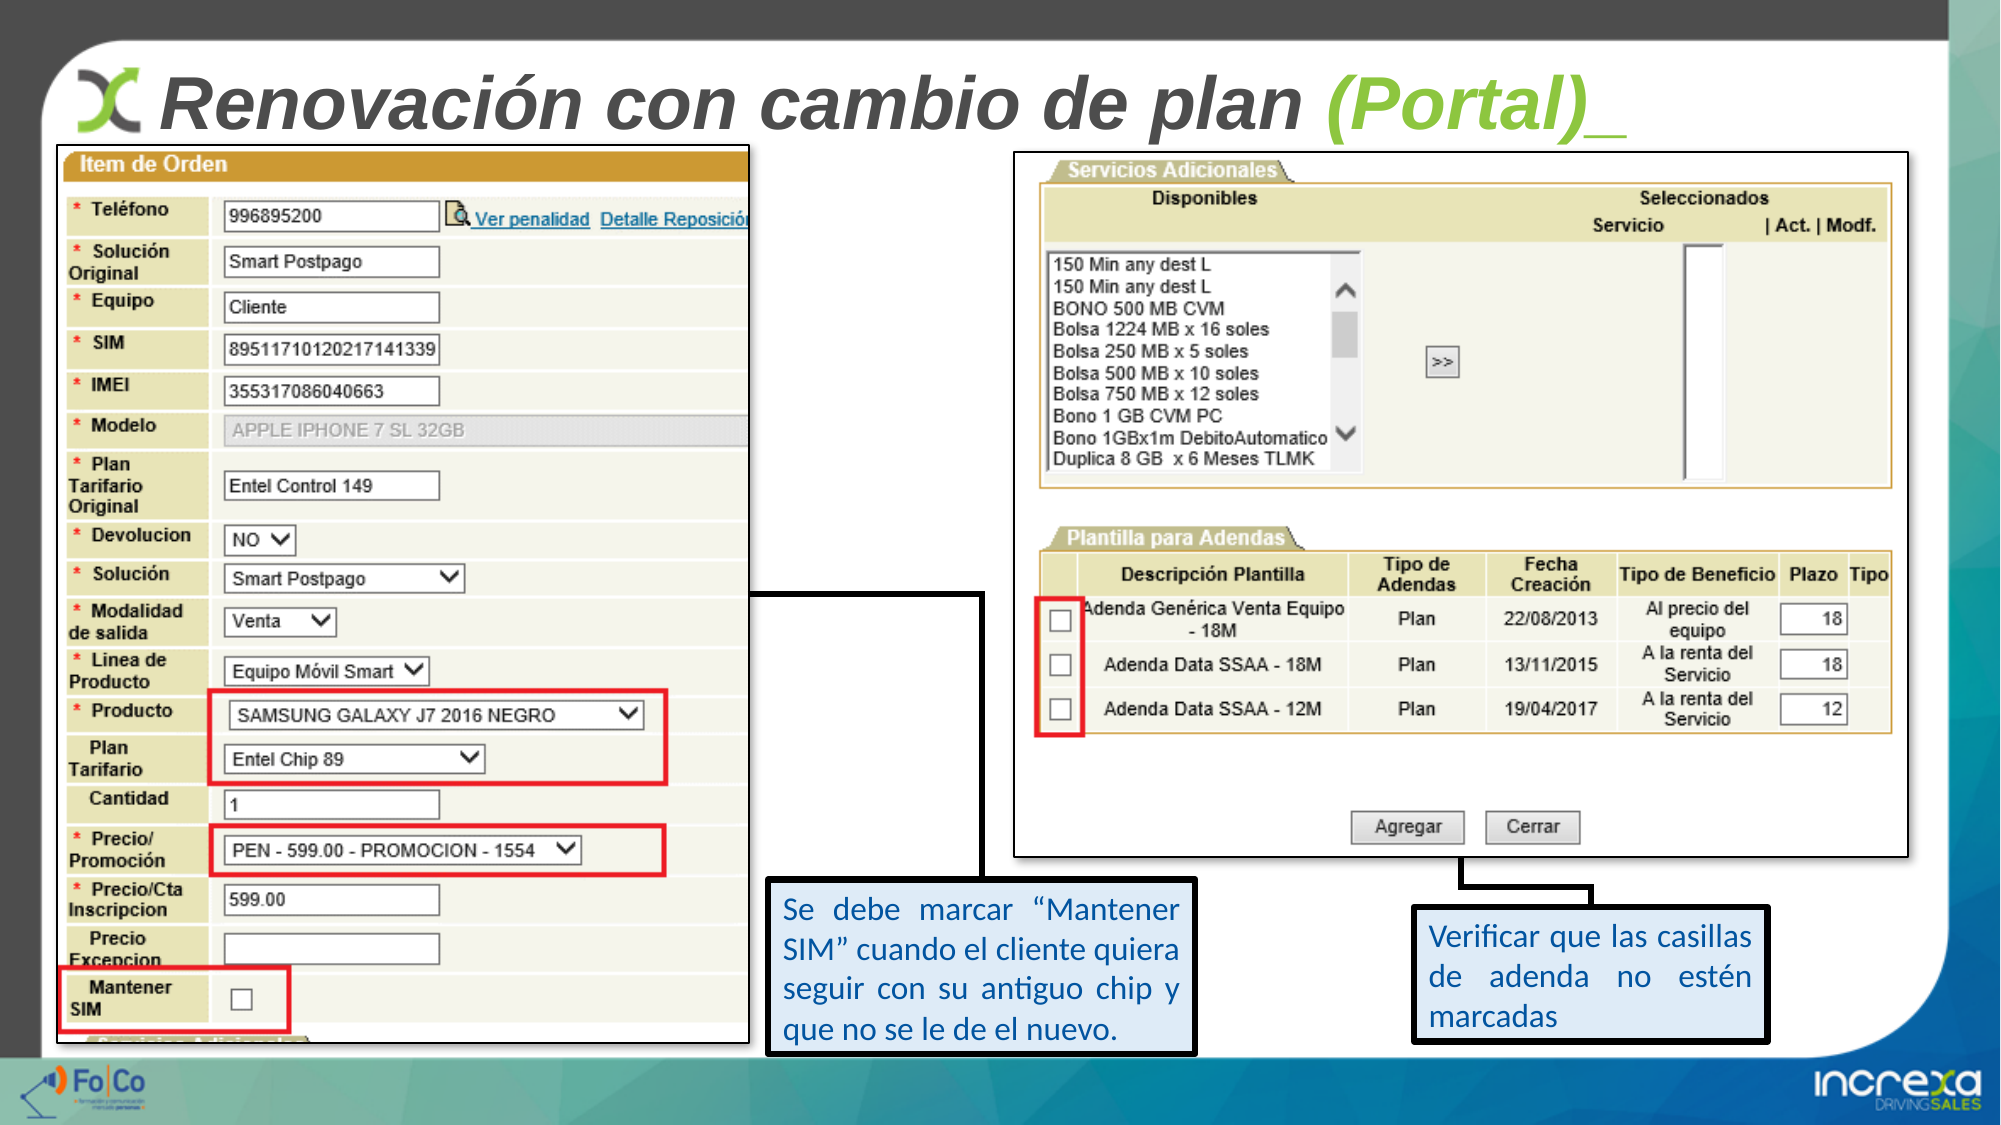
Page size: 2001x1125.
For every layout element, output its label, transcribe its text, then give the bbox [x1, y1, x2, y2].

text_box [747, 593, 982, 879]
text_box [1500, 816, 1551, 946]
text_box Renovación con cambio de plan (Portal)_ [145, 47, 1941, 152]
text_box Verificar que las casillas de adenda no estén marcadas [1413, 907, 1768, 1042]
picture [0, 0, 2001, 1125]
text_box Se debe marcar “Mantener SIM” cuando el cliente quiera seguir con su antiguo chip y que no se le de el nuevo. [768, 879, 1196, 1054]
